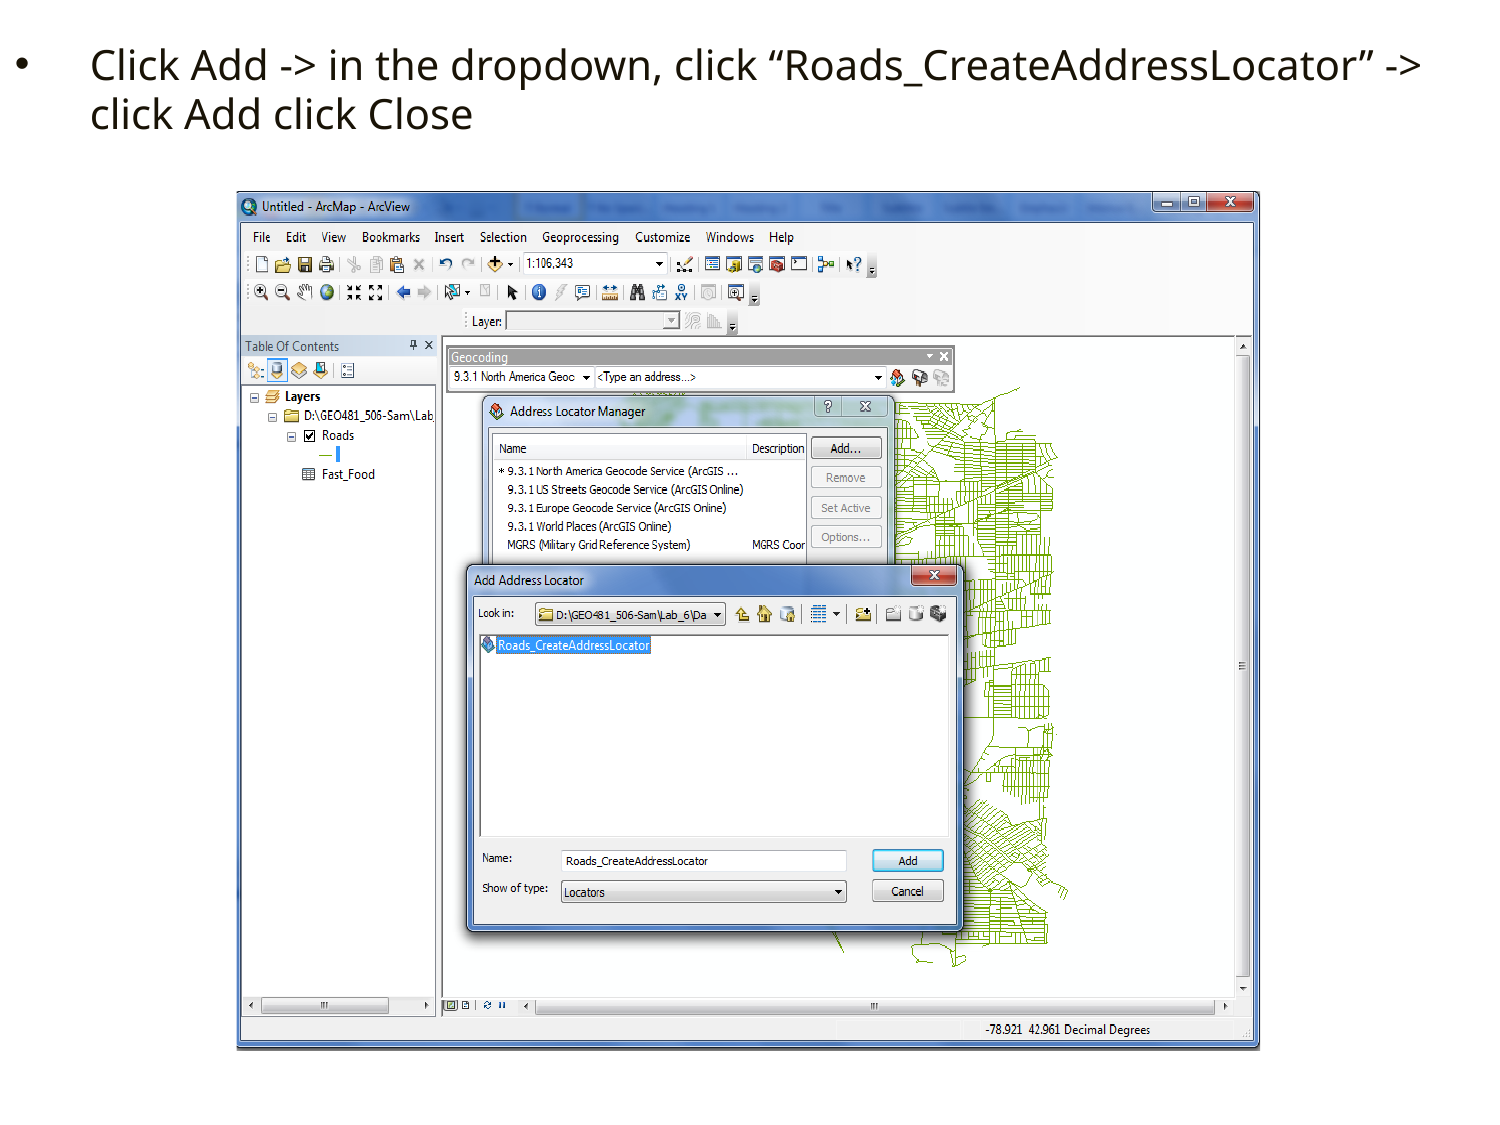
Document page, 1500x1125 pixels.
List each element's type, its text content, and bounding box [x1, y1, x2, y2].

picture [236, 190, 1261, 1051]
text_box Click Add -> in the dropdown, click “Roads_CreateAddressLocator” -> click Add click Close [0, 30, 1471, 146]
